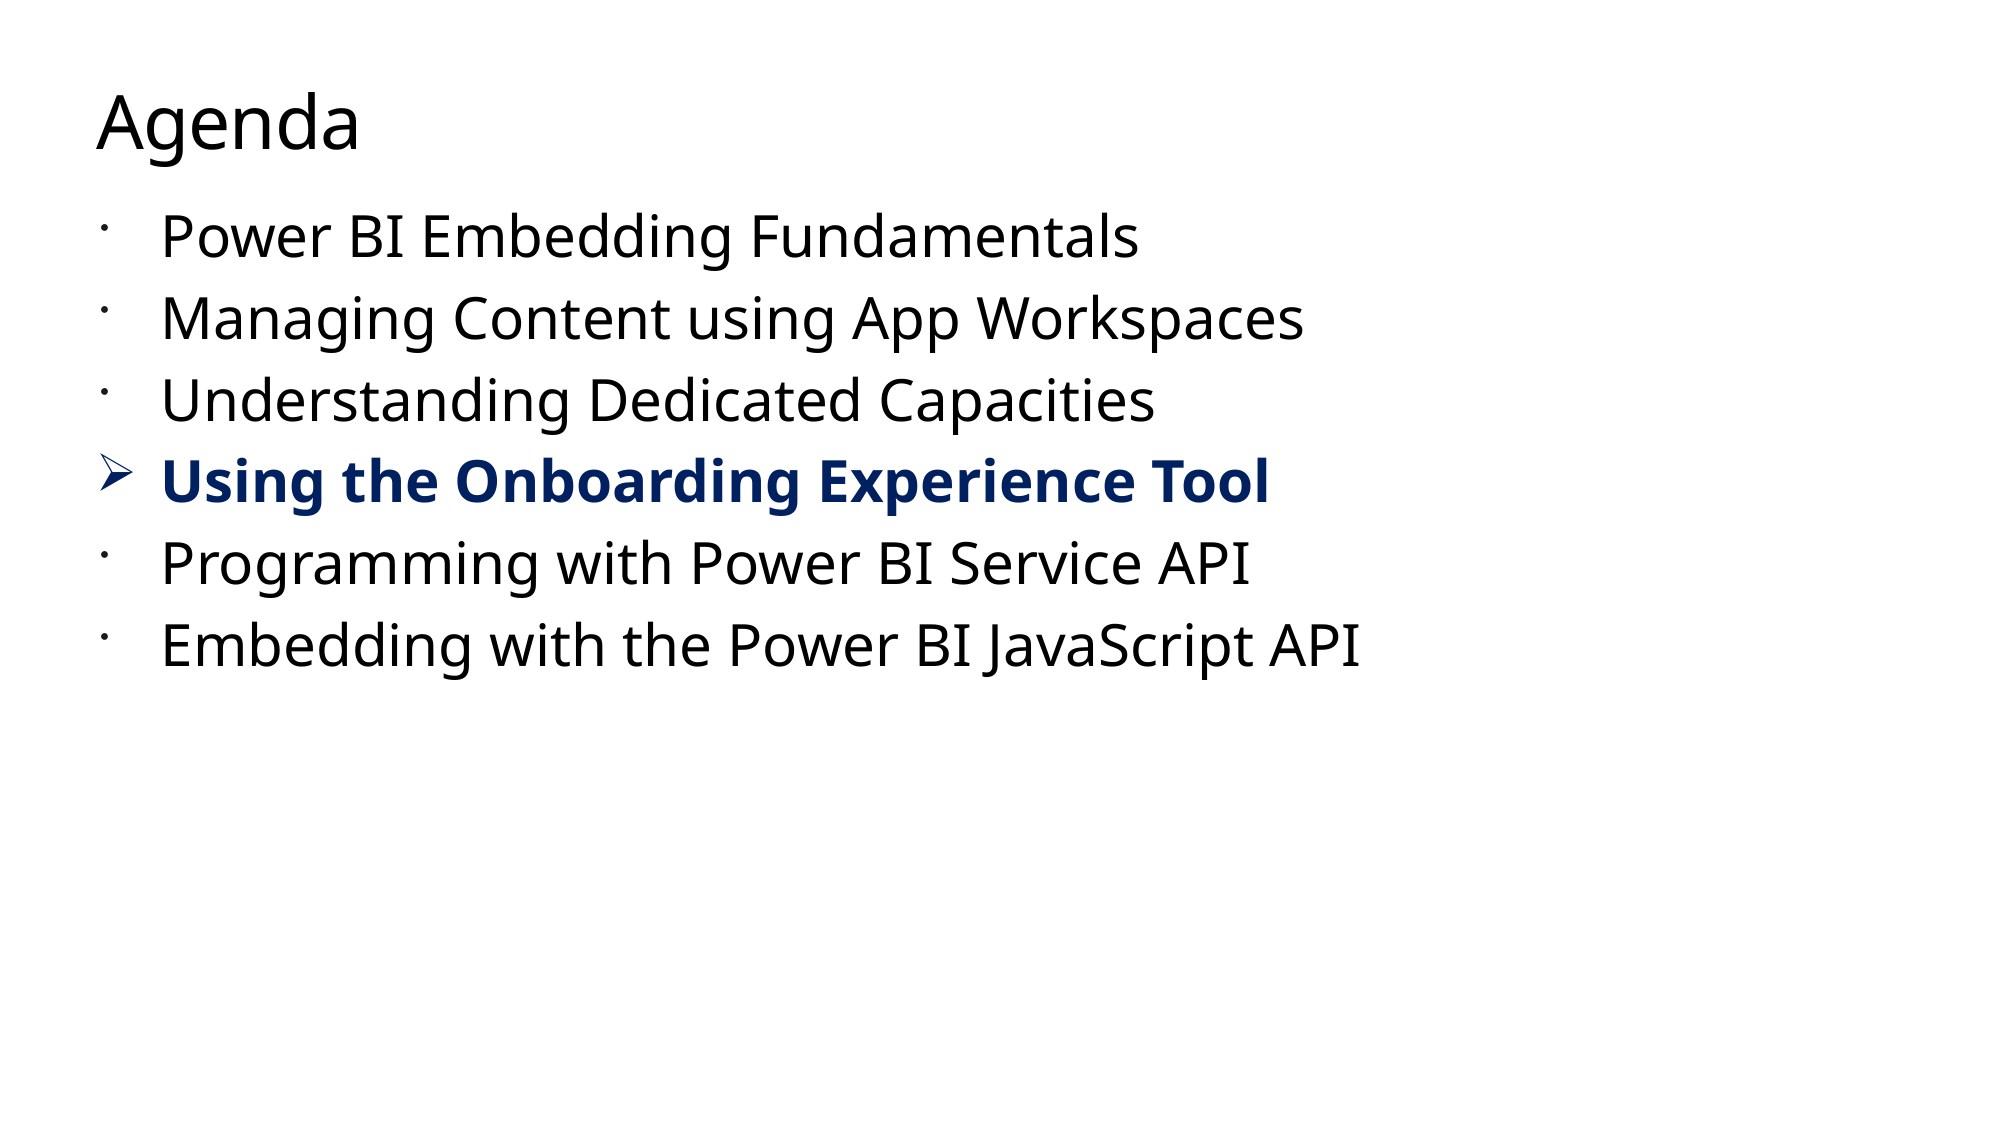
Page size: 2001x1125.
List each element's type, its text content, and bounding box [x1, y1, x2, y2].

title Agenda [96, 75, 1904, 166]
list Power BI Embedding Fundamentals Managing Content using App Workspaces Understanding Dedicated Capacities Using the Onboarding Experience Tool Programming with Power BI Service API Embedding with the Power BI JavaScript API [95, 199, 1904, 695]
